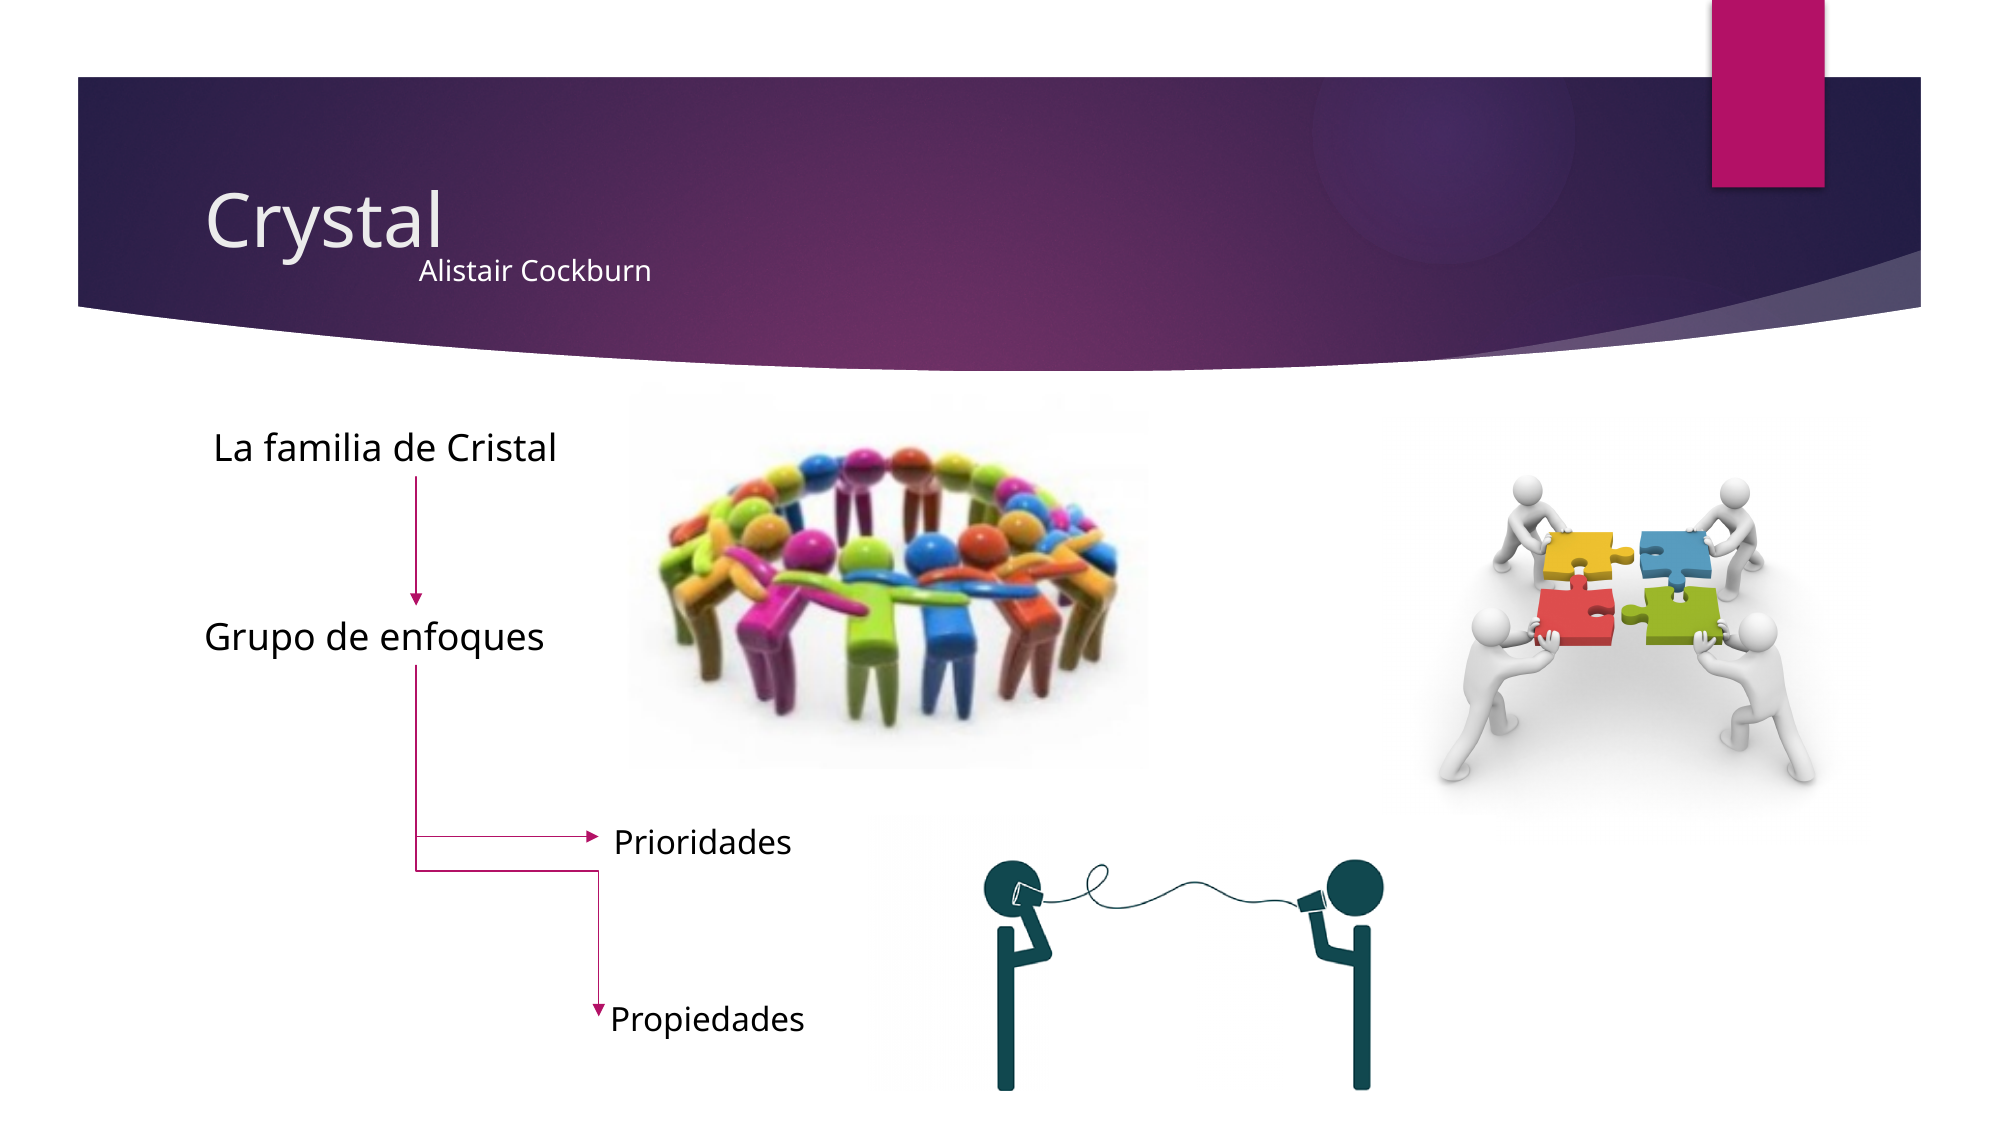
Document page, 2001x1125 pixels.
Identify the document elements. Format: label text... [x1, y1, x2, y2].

picture [621, 370, 1149, 769]
picture [868, 416, 1871, 1091]
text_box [189, 416, 861, 1047]
text_box Alistair Cockburn [403, 245, 914, 295]
title Crystal [189, 159, 1627, 276]
